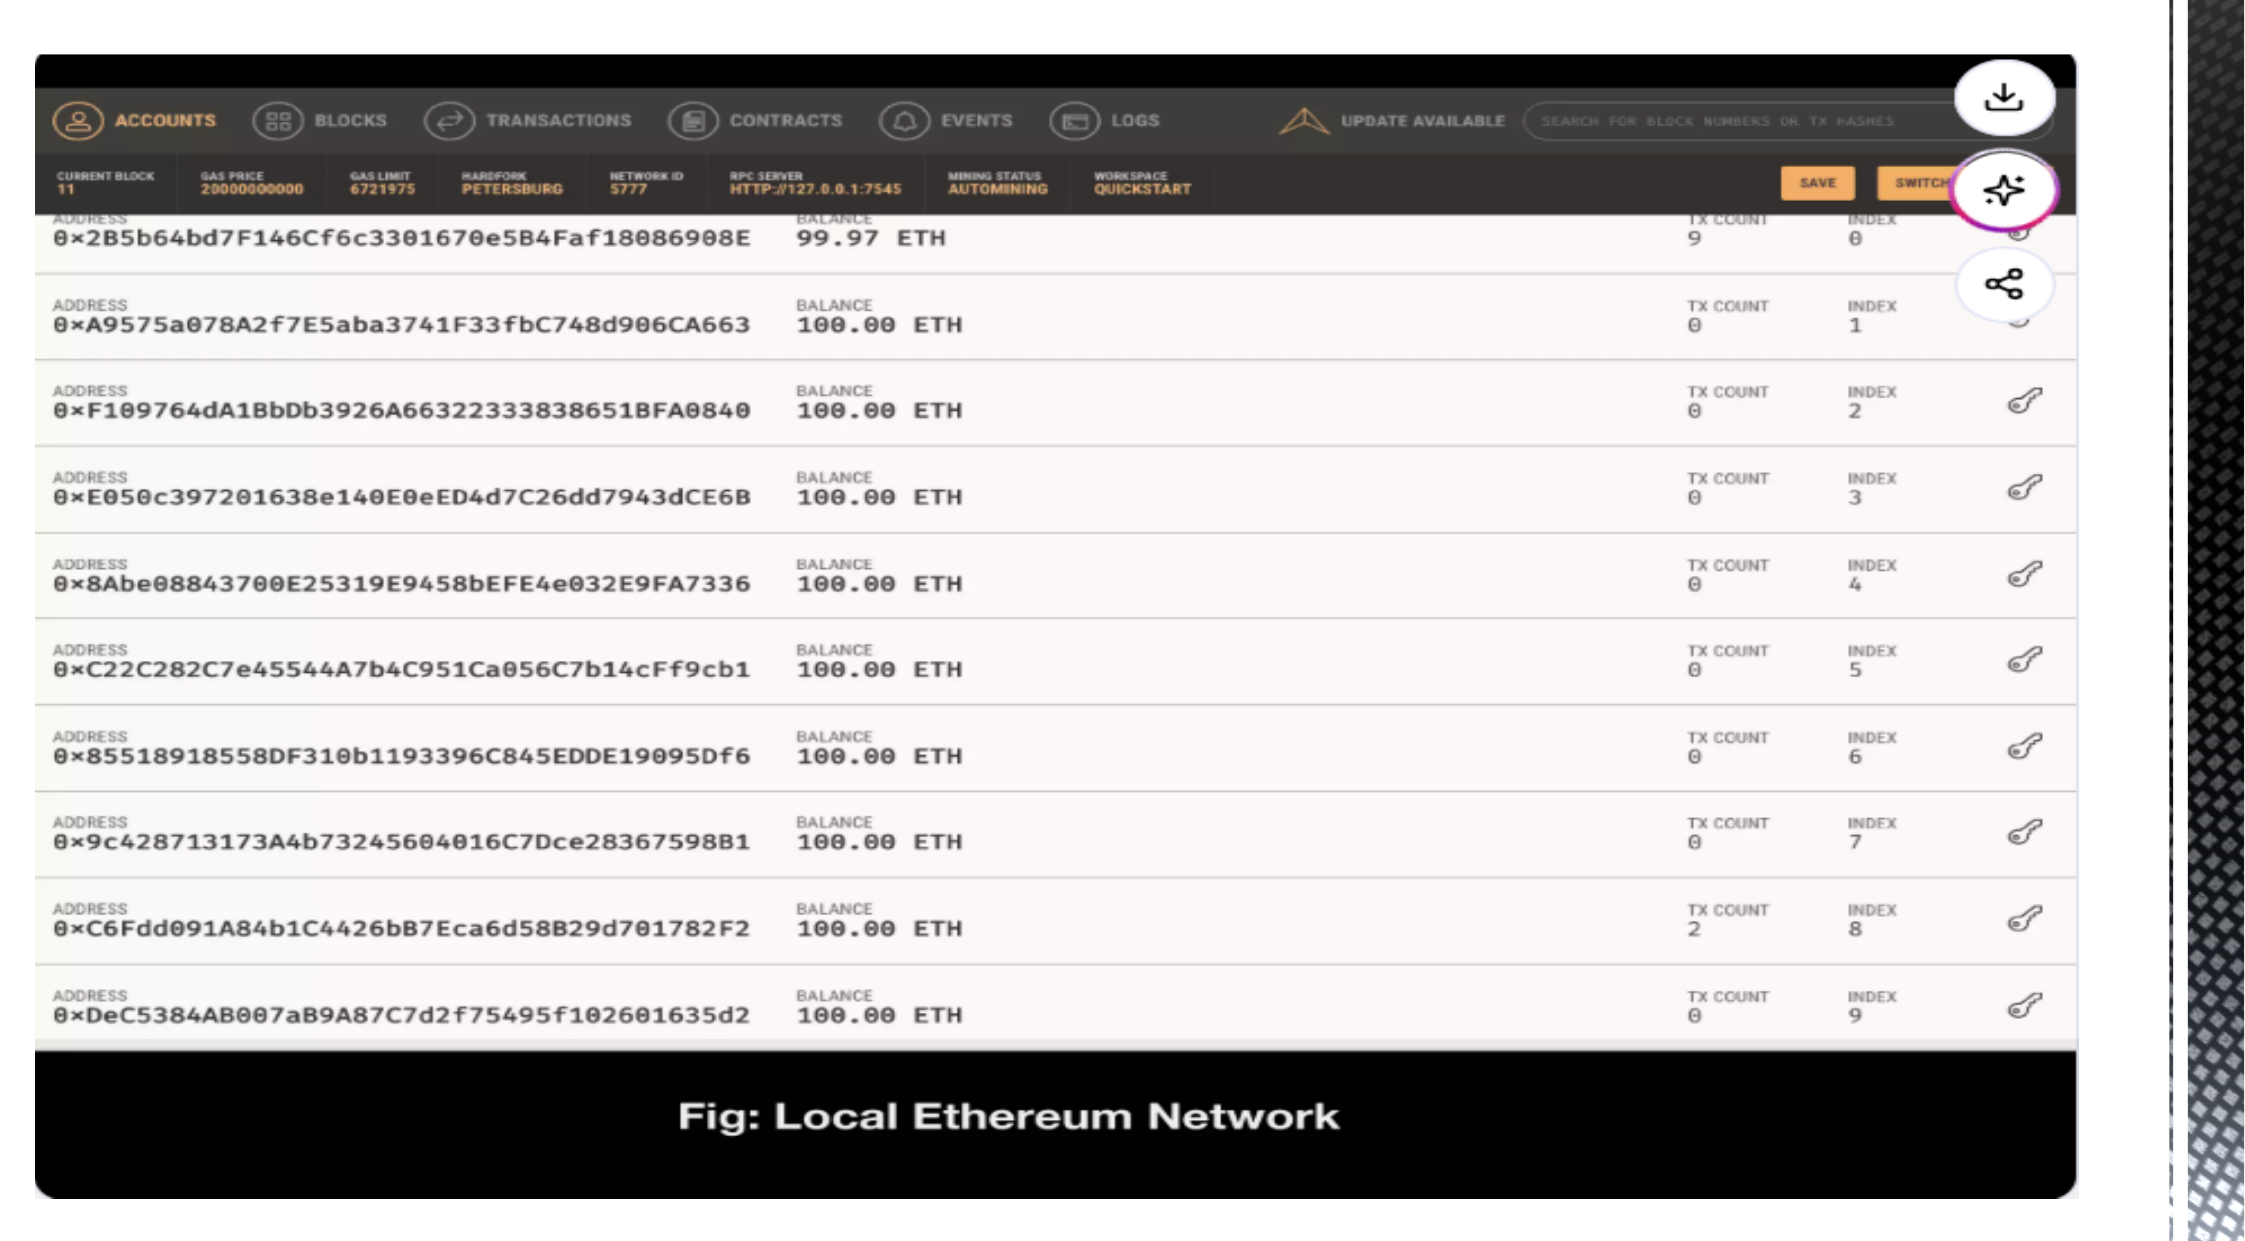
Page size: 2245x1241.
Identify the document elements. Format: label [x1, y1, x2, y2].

picture [2165, 0, 2245, 1241]
picture [35, 52, 2080, 1200]
